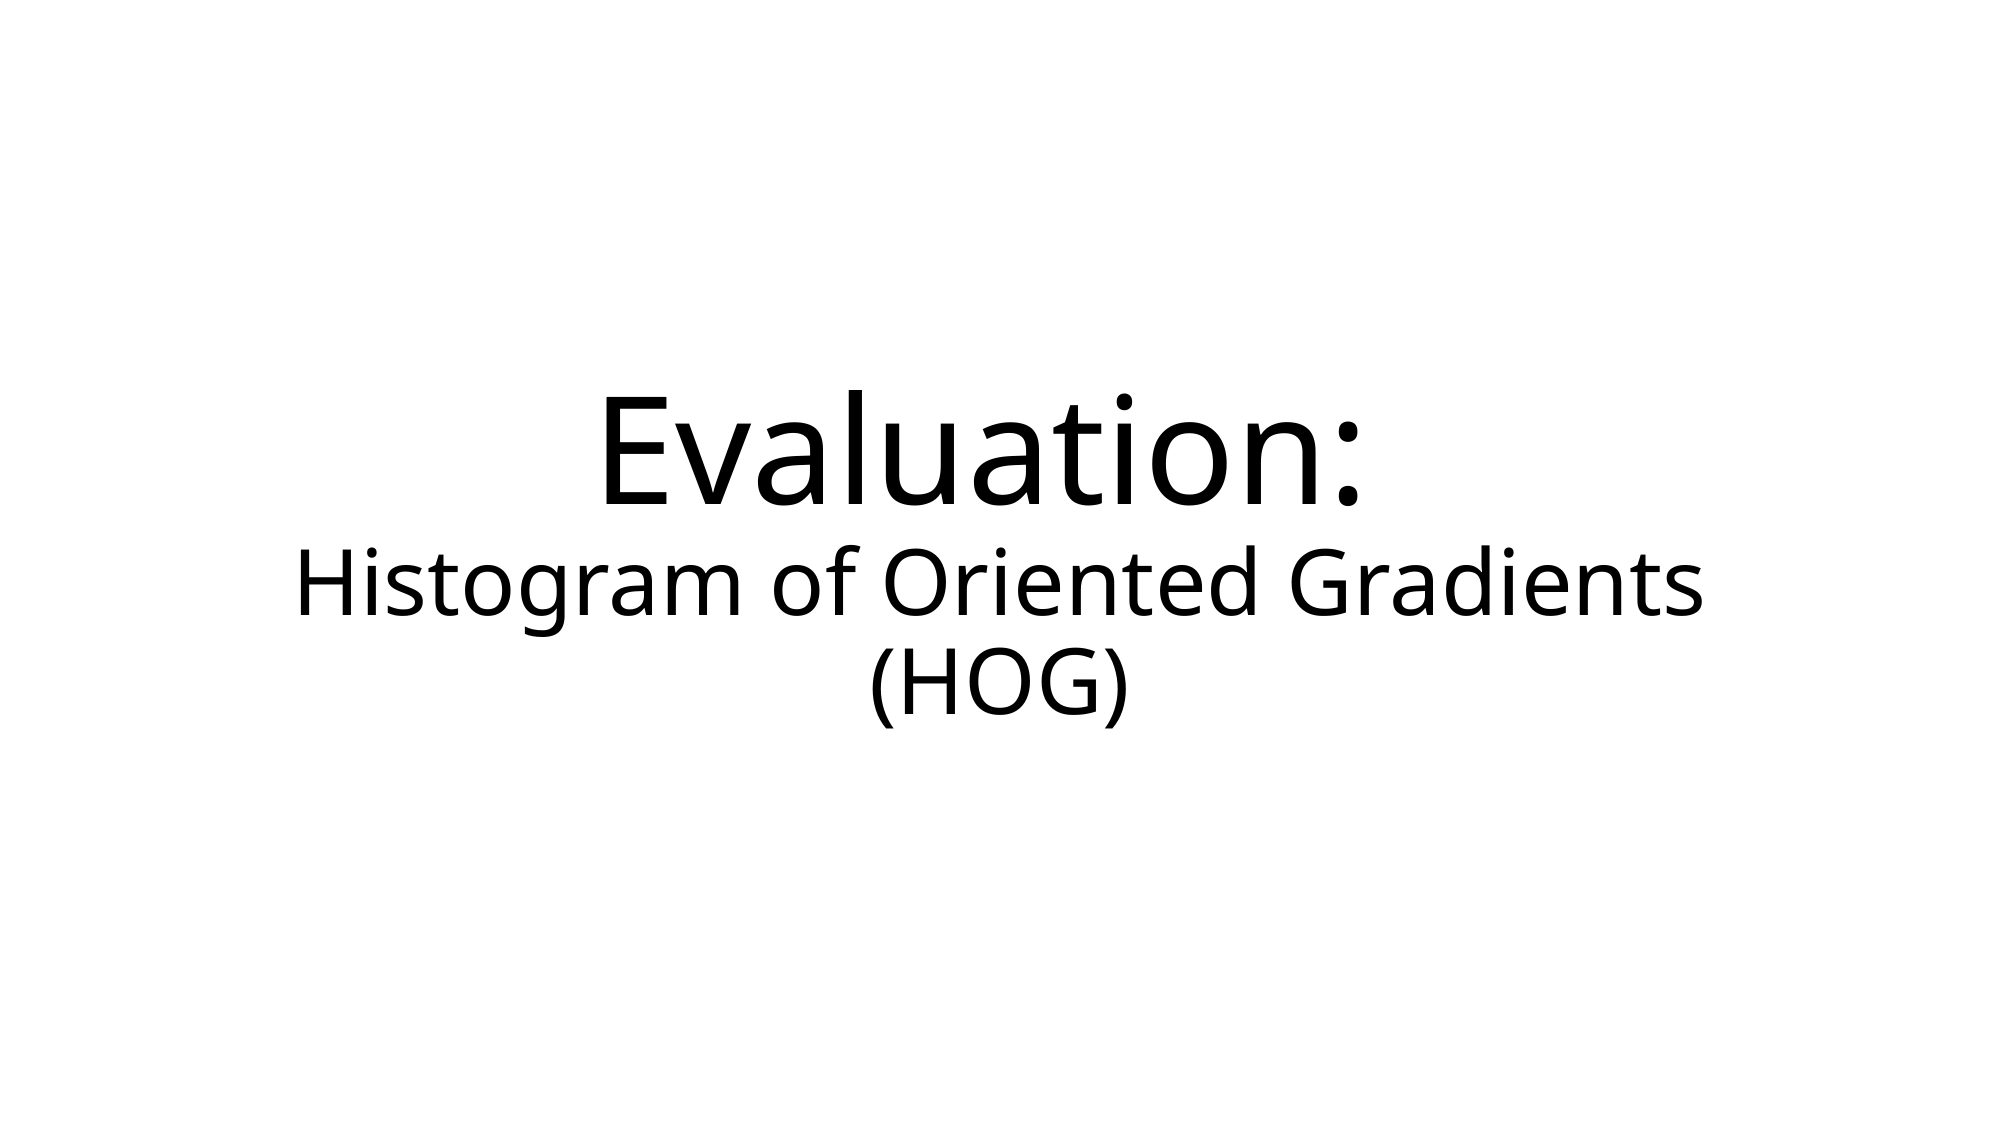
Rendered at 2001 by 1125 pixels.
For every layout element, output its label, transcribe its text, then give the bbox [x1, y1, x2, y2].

title Evaluation: Histogram of Oriented Gradients (HOG) [249, 327, 1750, 782]
